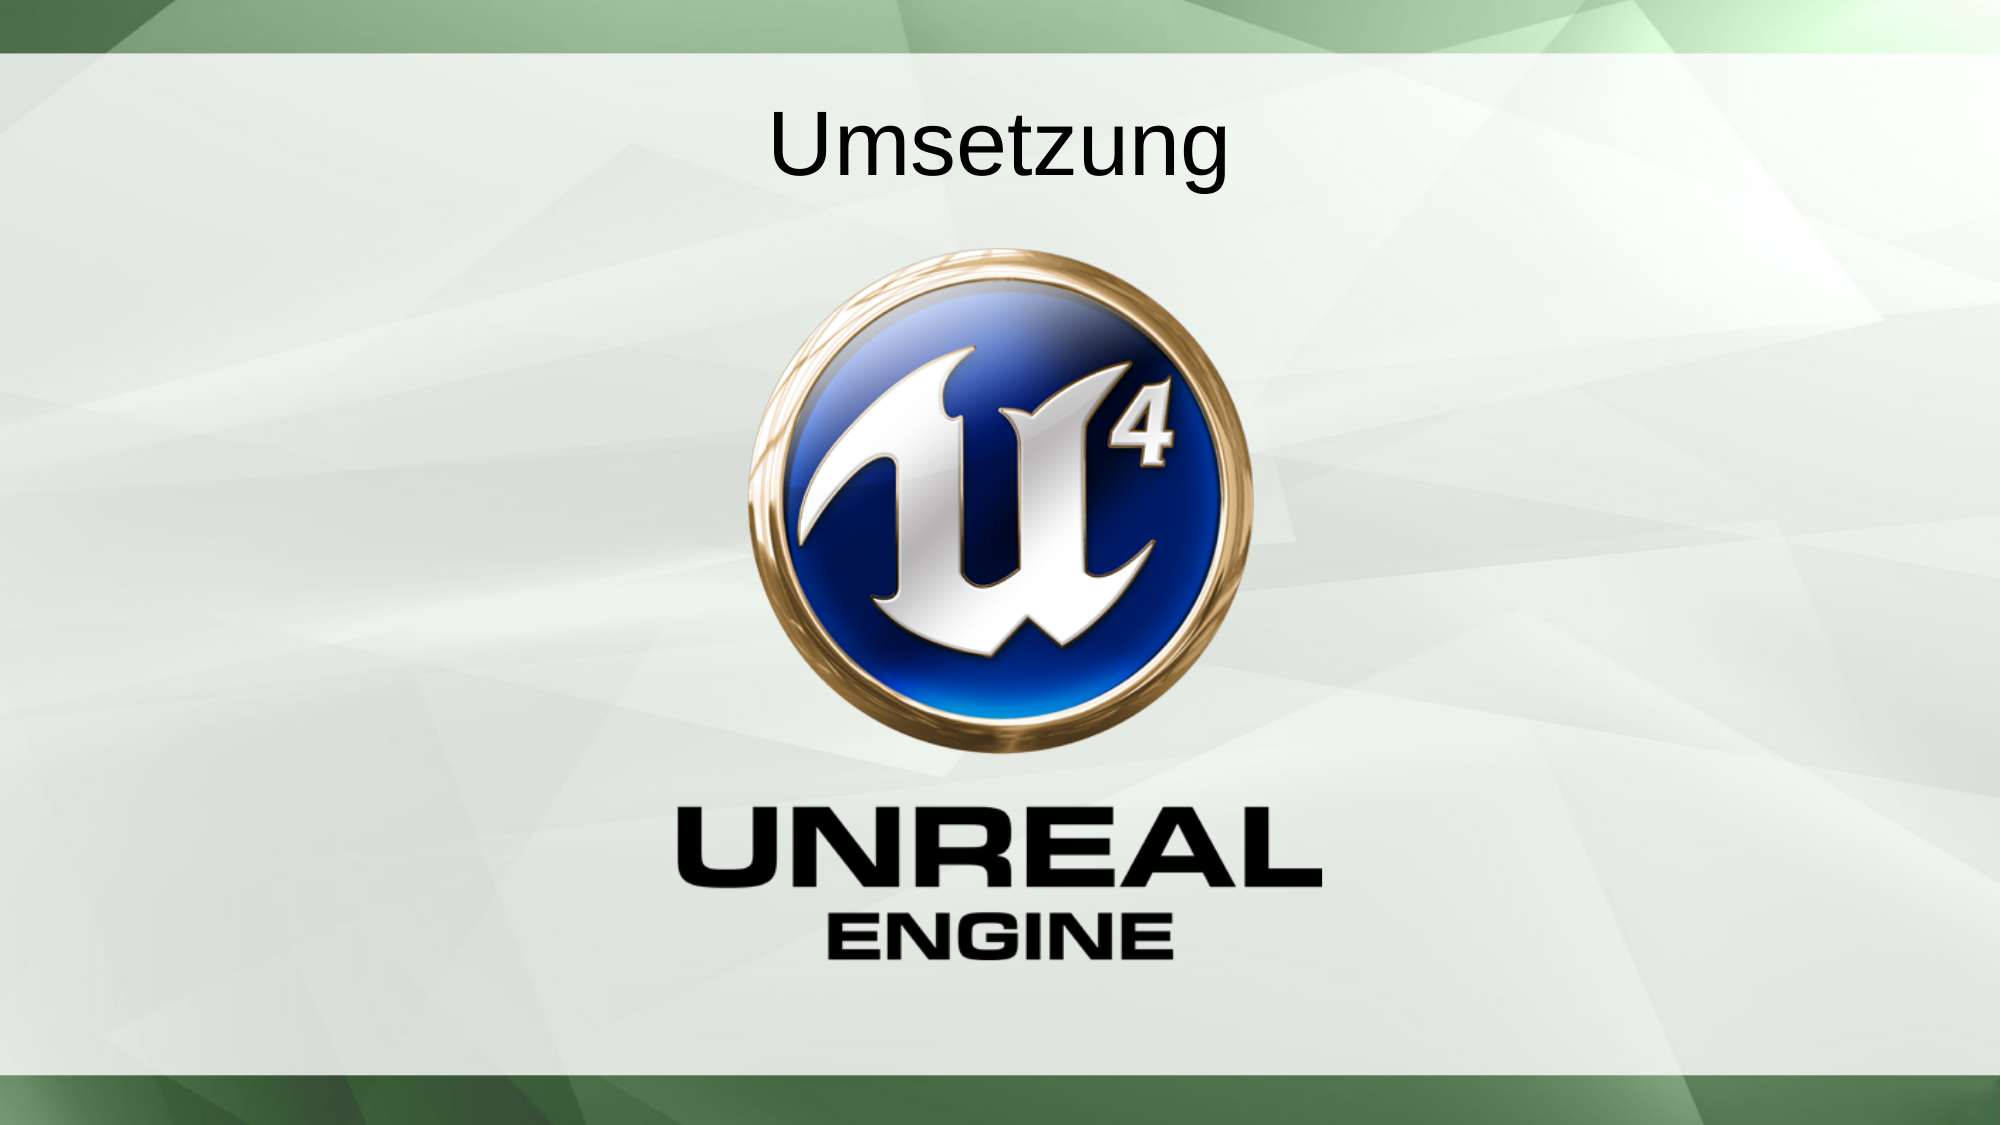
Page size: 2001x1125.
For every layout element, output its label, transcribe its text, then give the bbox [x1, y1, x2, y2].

picture [632, 196, 1368, 1009]
title Umsetzung [99, 45, 1900, 233]
